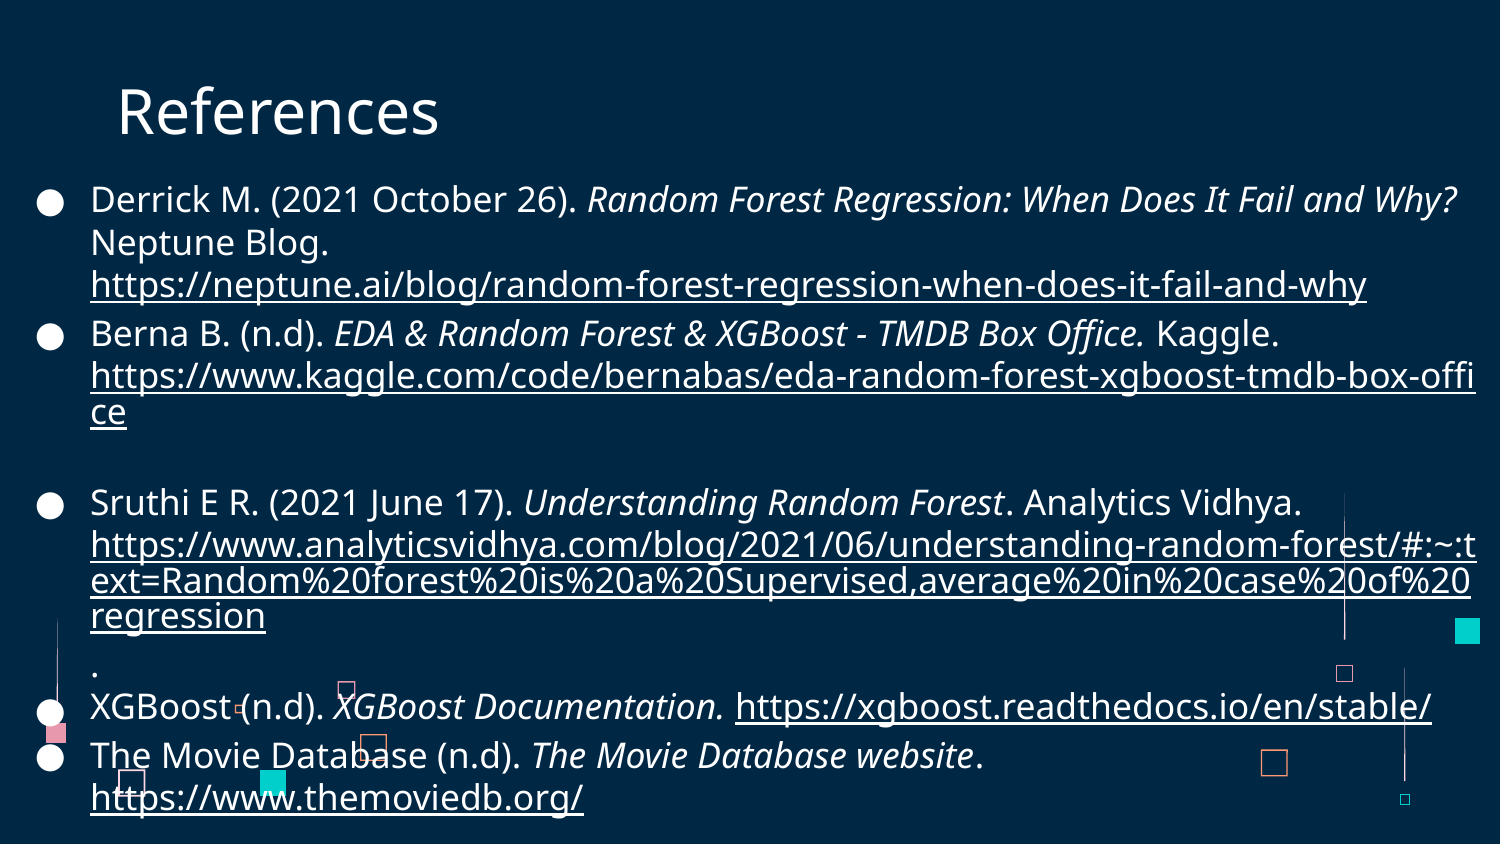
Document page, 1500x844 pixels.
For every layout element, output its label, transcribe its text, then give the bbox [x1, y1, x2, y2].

title References [101, 67, 543, 163]
list Derrick M. (2021 October 26). Random Forest Regression: When Does It Fail and Why? Neptune Blog. https://neptune.ai/blog/random-forest-regression-when-does-it-fail-and-why Berna B. (n.d). EDA & Random Forest & XGBoost - TMDB Box Office. Kaggle. https://www.kaggle.com/code/bernabas/eda-random-forest-xgboost-tmdb-box-office Sruthi E R. (2021 June 17). Understanding Random Forest. Analytics Vidhya. https://www.analyticsvidhya.com/blog/2021/06/understanding-random-forest/#:~:text=Random%20forest%20is%20a%20Supervised,average%20in%20case%20of%20regression. XGBoost (n.d). XGBoost Documentation. https://xgboost.readthedocs.io/en/stable/ The Movie Database (n.d). The Movie Database website. https://www.themoviedb.org/ [0, 162, 1500, 793]
